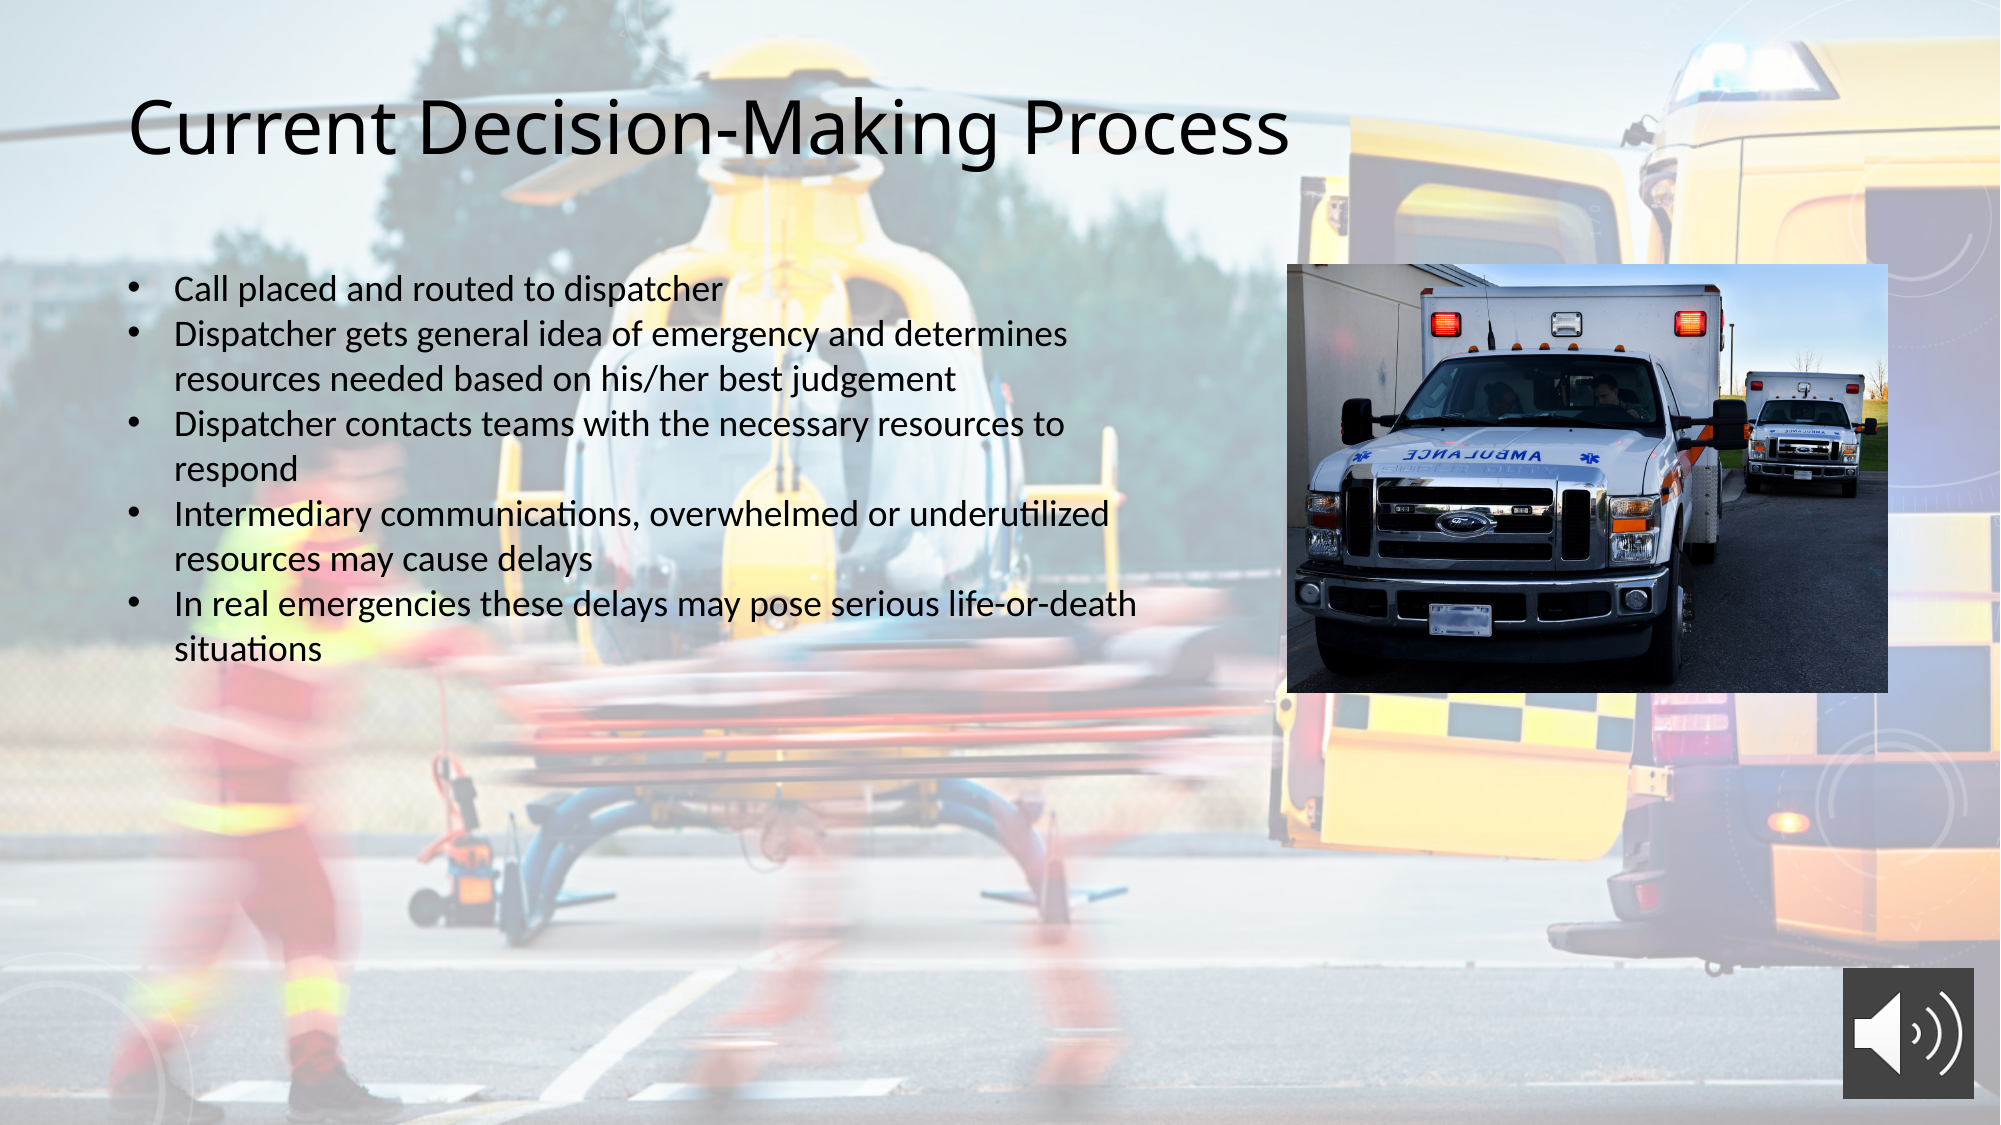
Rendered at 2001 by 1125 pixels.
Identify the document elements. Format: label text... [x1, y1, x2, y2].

text_box Call placed and routed to dispatcher Dispatcher gets general idea of emergency and determines resources needed based on his/her best judgement Dispatcher contacts teams with the necessary resources to respond Intermediary communications, overwhelmed or underutilized resources may cause delays In real emergencies these delays may pose serious life-or-death situations [112, 256, 1162, 677]
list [1286, 264, 1888, 694]
title Current Decision-Making Process [112, 65, 1775, 184]
picture [0, 0, 2000, 1125]
